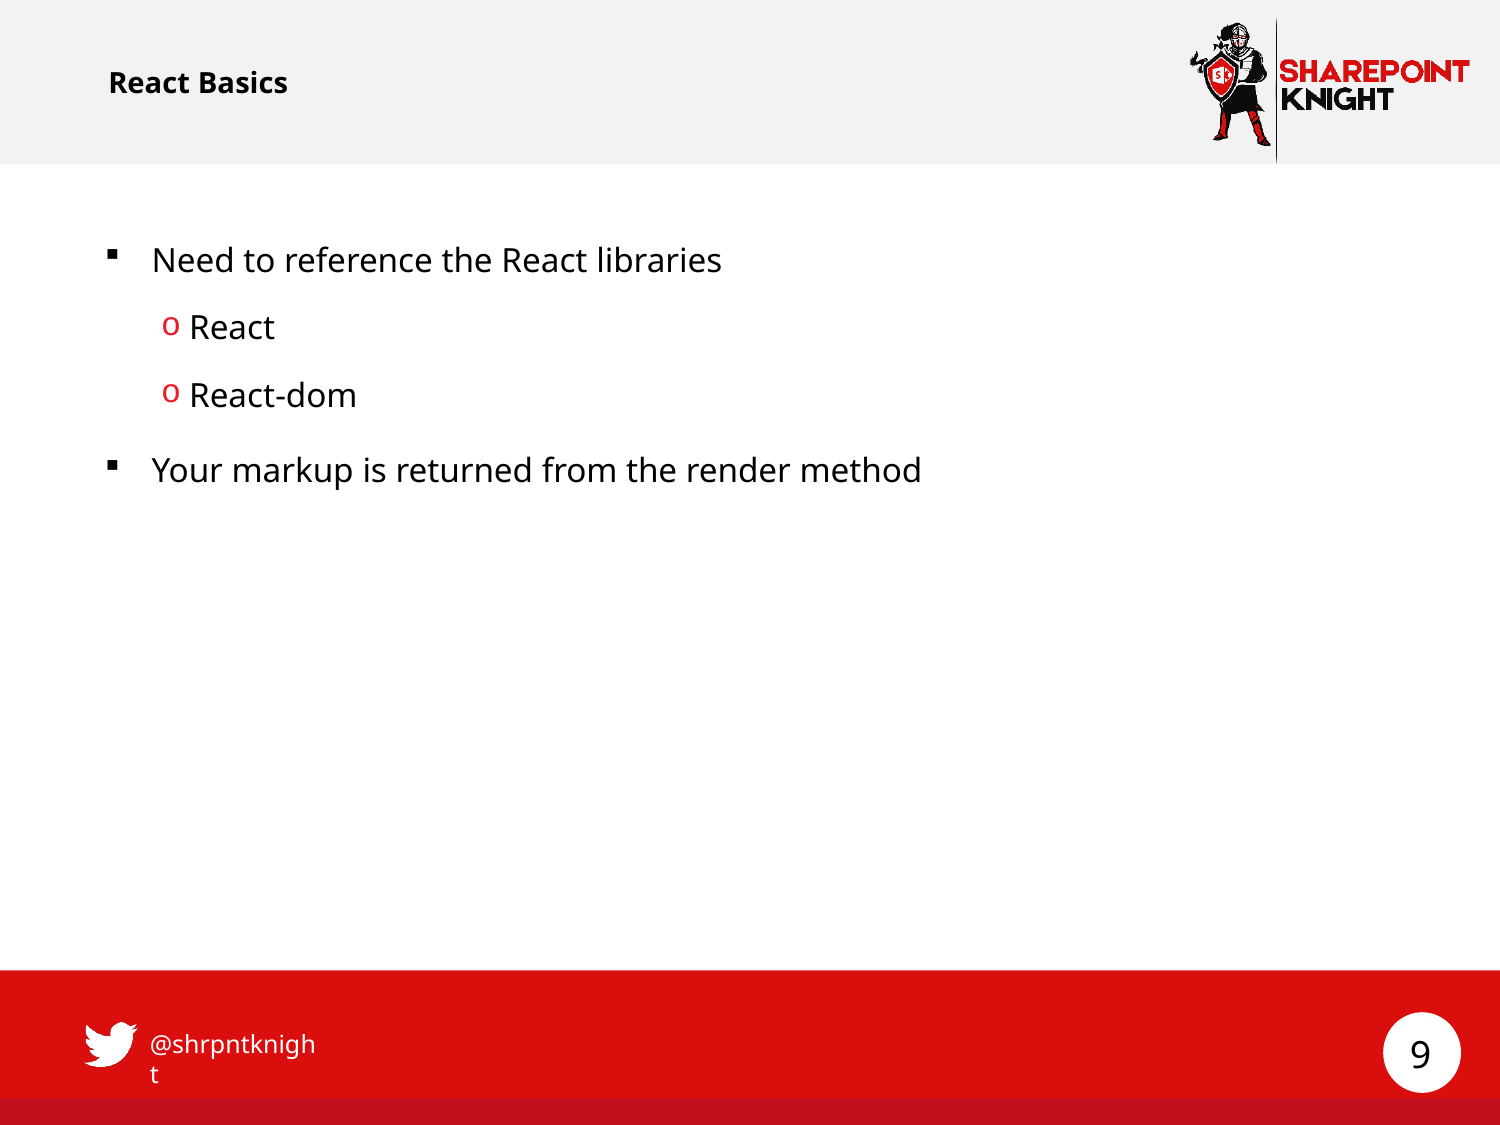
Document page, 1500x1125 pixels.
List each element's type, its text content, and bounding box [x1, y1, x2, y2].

list Need to reference the React libraries React React-dom Your markup is returned from the render method [89, 211, 1404, 926]
text_box 9 [1378, 1012, 1463, 1093]
title React Basics [93, 40, 1153, 129]
picture [83, 1022, 138, 1067]
picture [1170, 0, 1483, 165]
